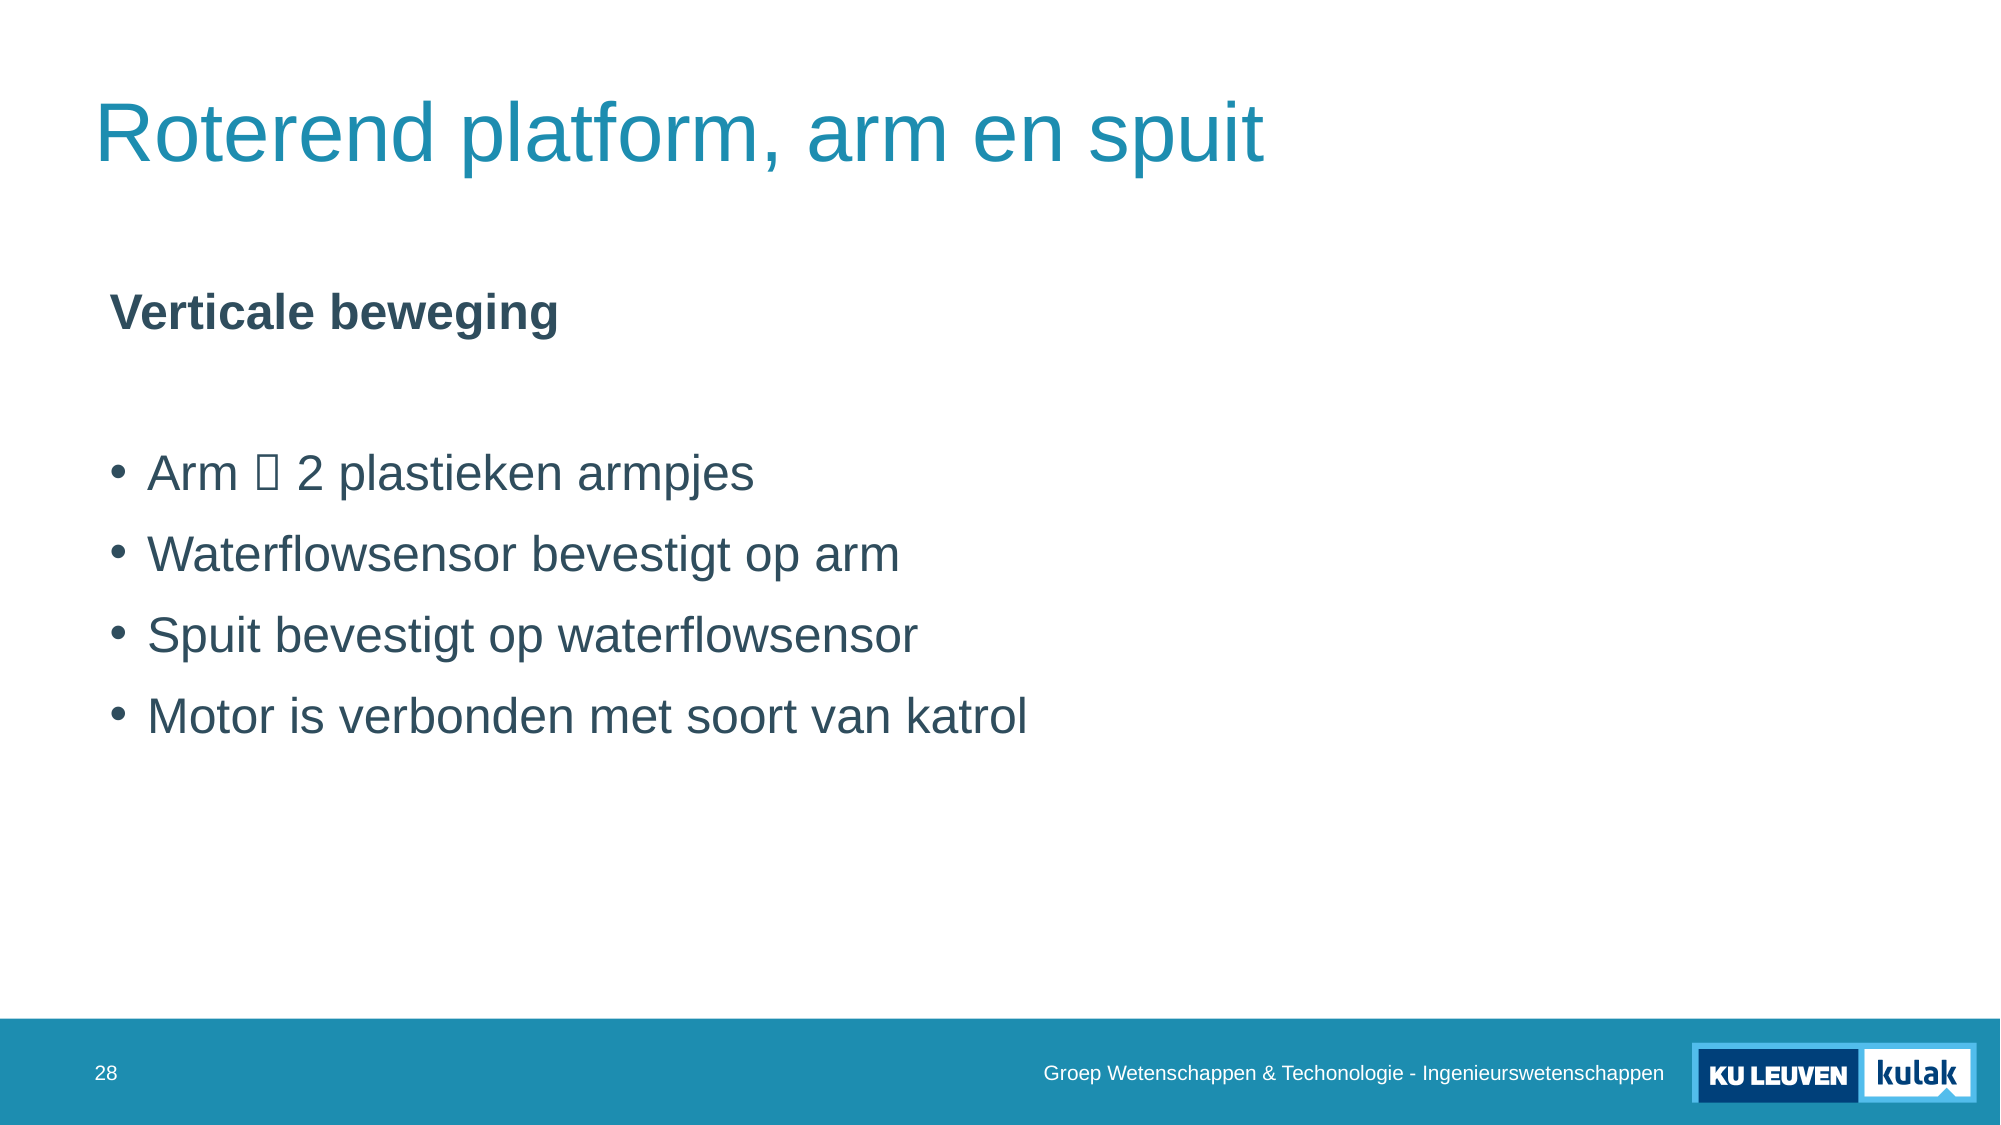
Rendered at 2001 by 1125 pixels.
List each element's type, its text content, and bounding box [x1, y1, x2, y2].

picture [1694, 1042, 1977, 1103]
title Roterend platform, arm en spuit [94, 33, 1906, 223]
footer Groep Wetenschappen & Techonologie - Ingenieurswetenschappen [944, 1018, 1694, 1125]
slide_number 28 [94, 1018, 201, 1125]
list Verticale beweging Arm  2 plastieken armpjes Waterflowsensor bevestigt op arm Spuit bevestigt op waterflowsensor Motor is verbonden met soort van katrol [94, 271, 1906, 1004]
